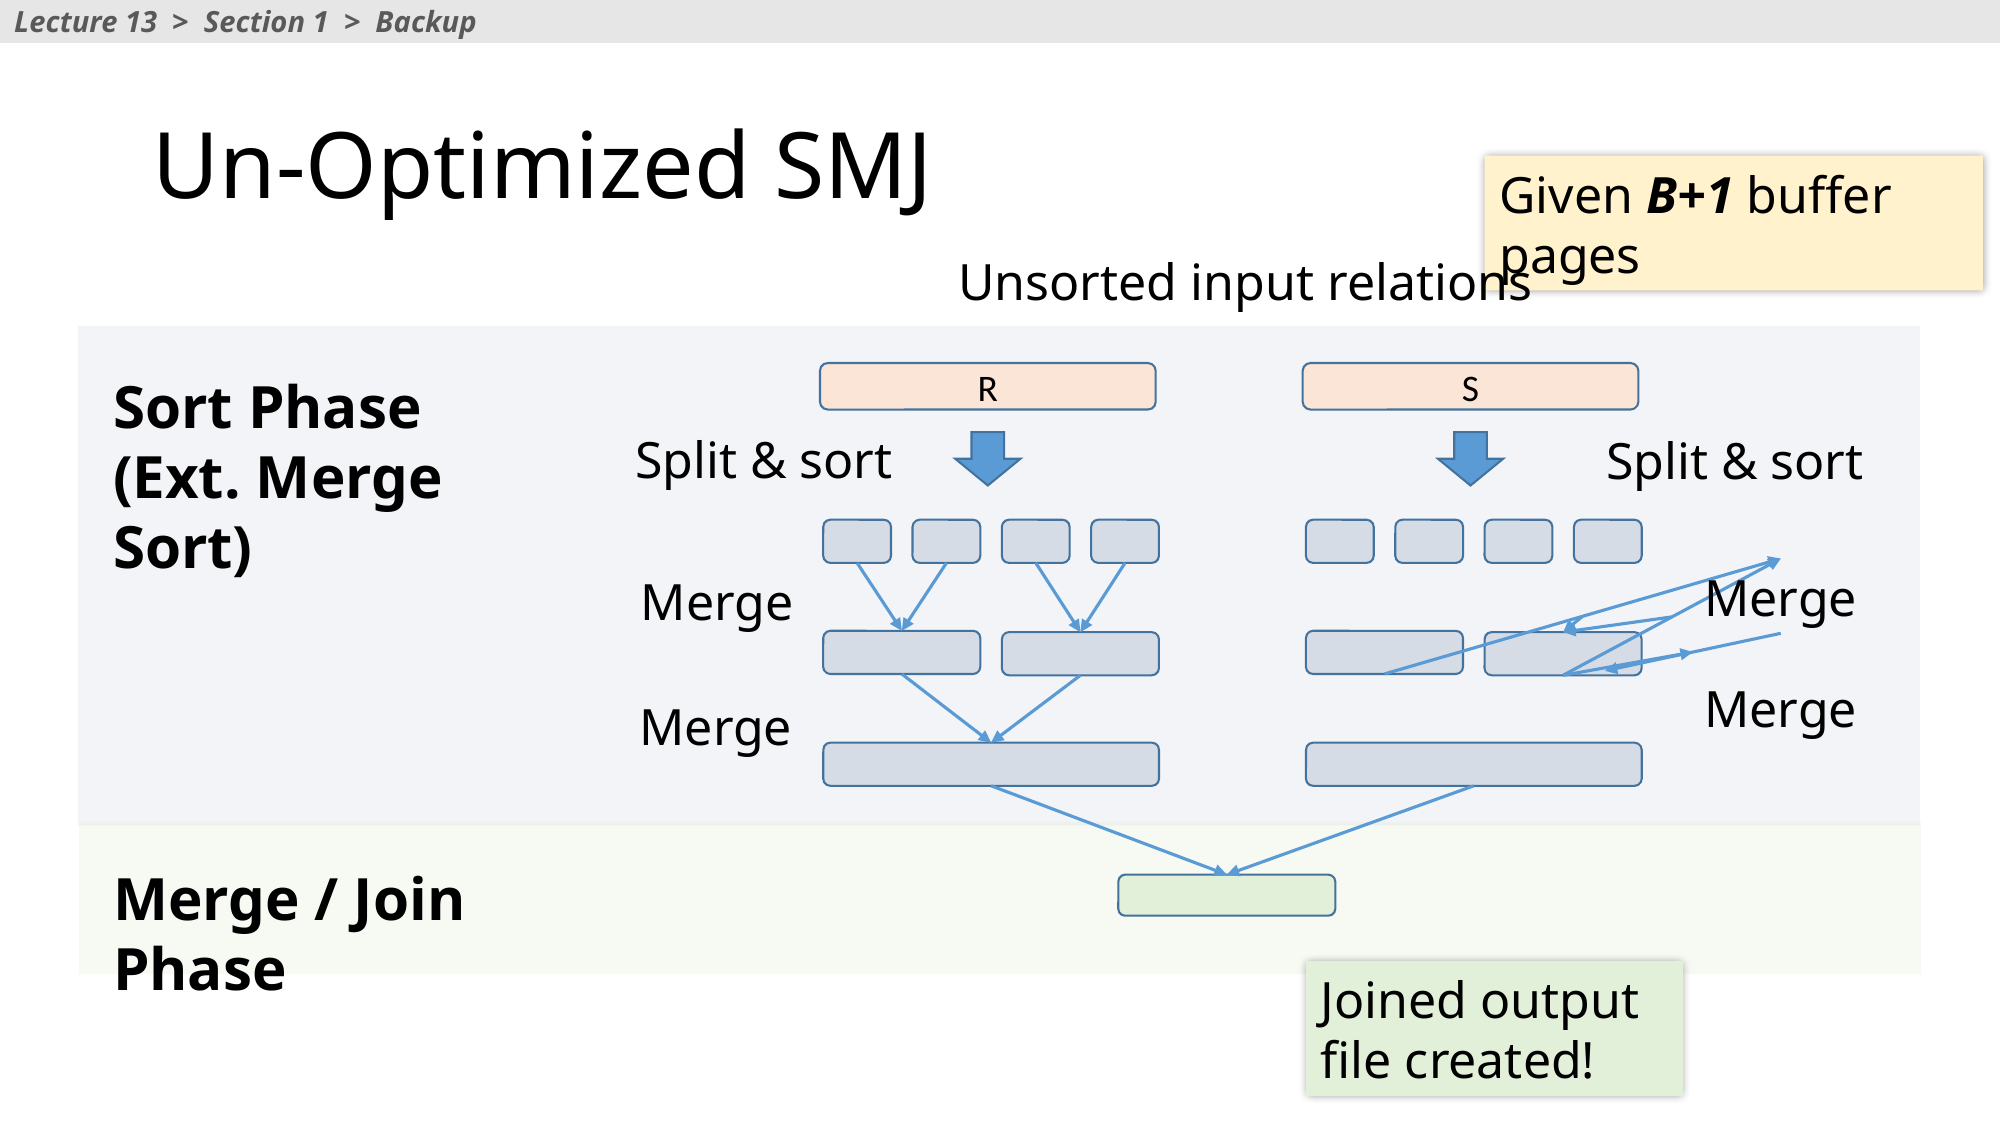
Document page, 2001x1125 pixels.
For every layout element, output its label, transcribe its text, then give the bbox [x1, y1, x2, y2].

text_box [0, 0, 2000, 47]
title Un-Optimized SMJ [137, 59, 1863, 278]
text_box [635, 558, 1863, 670]
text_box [636, 421, 1863, 558]
text_box Unsorted input relations [943, 243, 1548, 318]
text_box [991, 785, 1474, 916]
text_box Joined output file created! [1306, 975, 1684, 1096]
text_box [78, 325, 1920, 826]
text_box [79, 821, 1921, 975]
text_box Given B+1 buffer pages [1484, 155, 1983, 291]
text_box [634, 670, 1863, 786]
